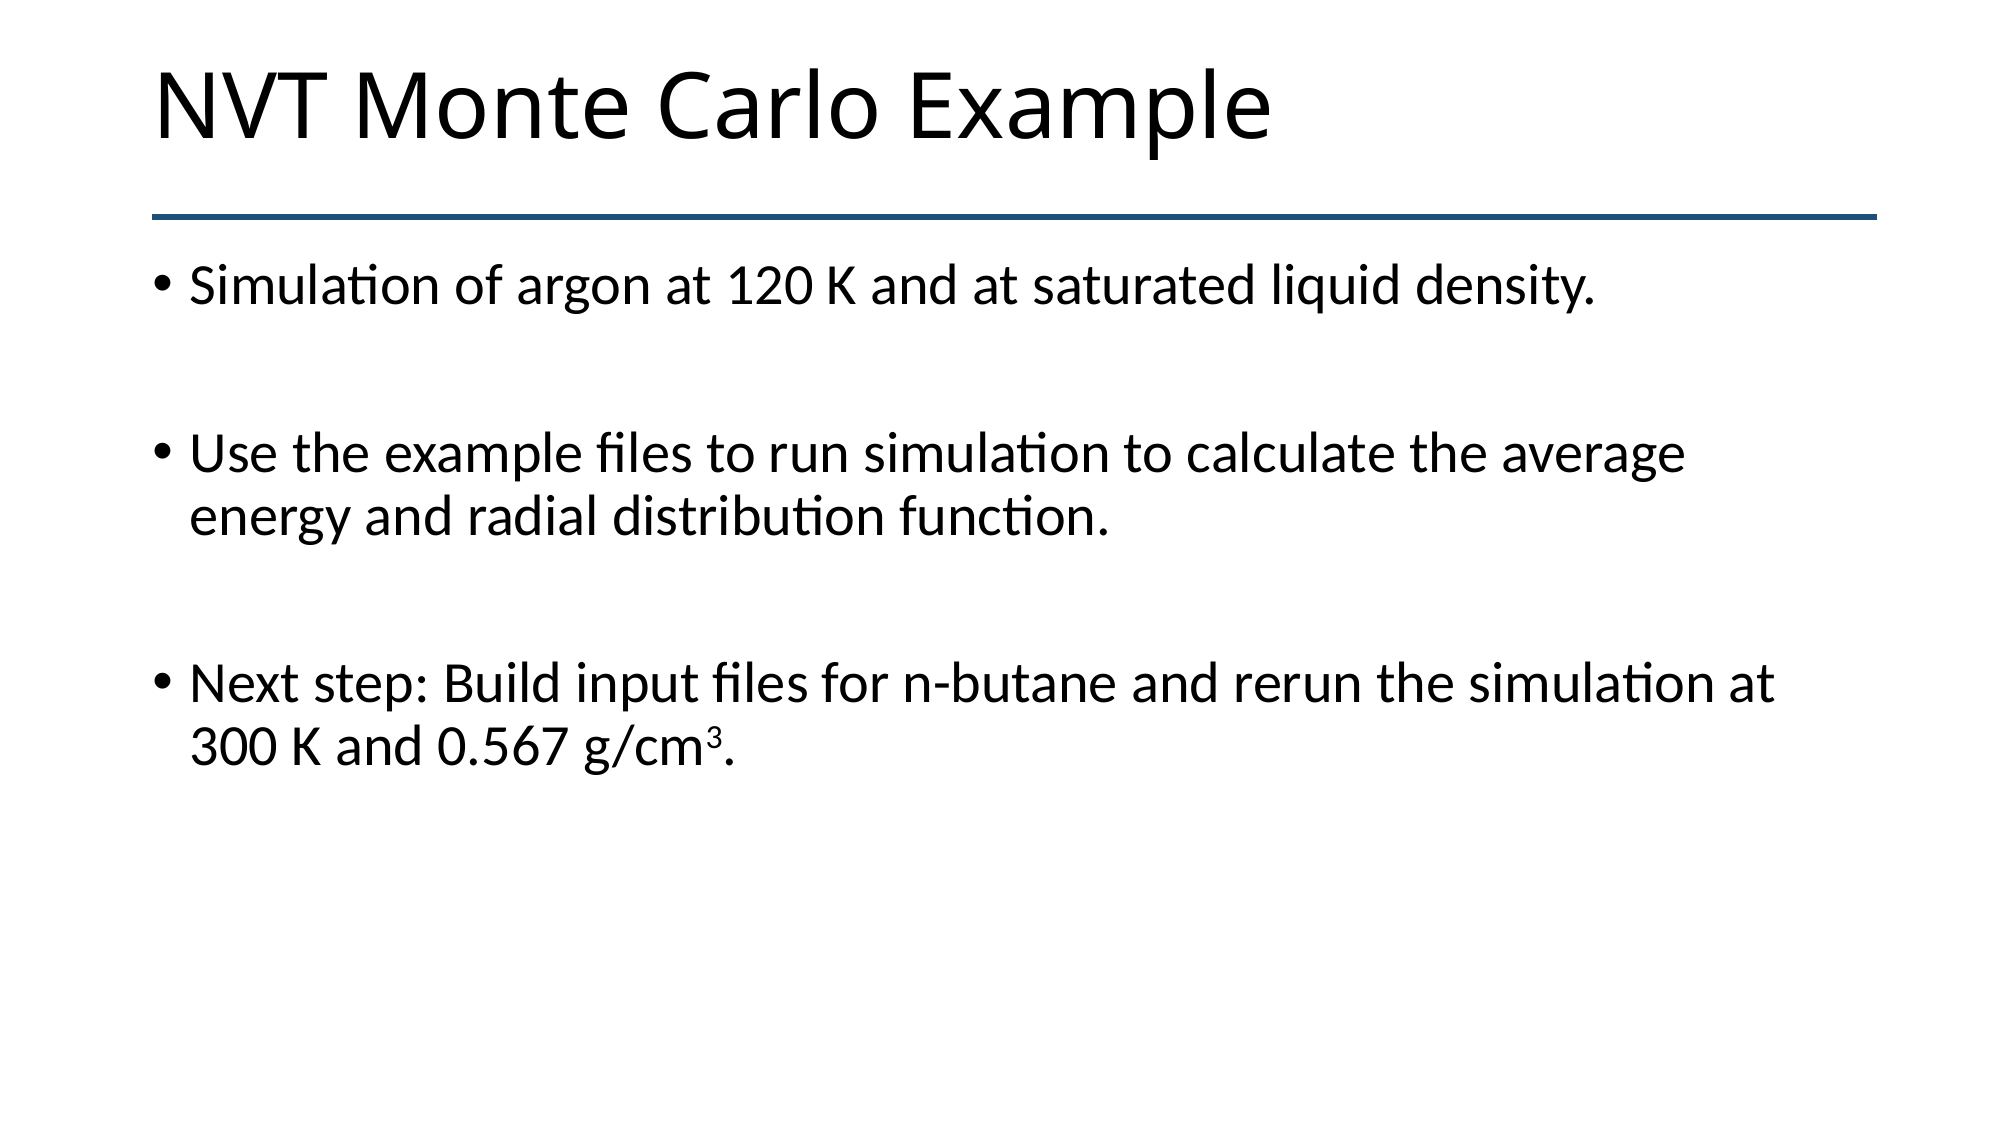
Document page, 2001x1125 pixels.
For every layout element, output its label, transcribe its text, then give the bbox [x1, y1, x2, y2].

list Simulation of argon at 120 K and at saturated liquid density. Use the example files to run simulation to calculate the average energy and radial distribution function. Next step: Build input files for n-butane and rerun the simulation at 300 K and 0.567 g/cm3. [137, 246, 1863, 1014]
title NVT Monte Carlo Example [137, 0, 1863, 218]
